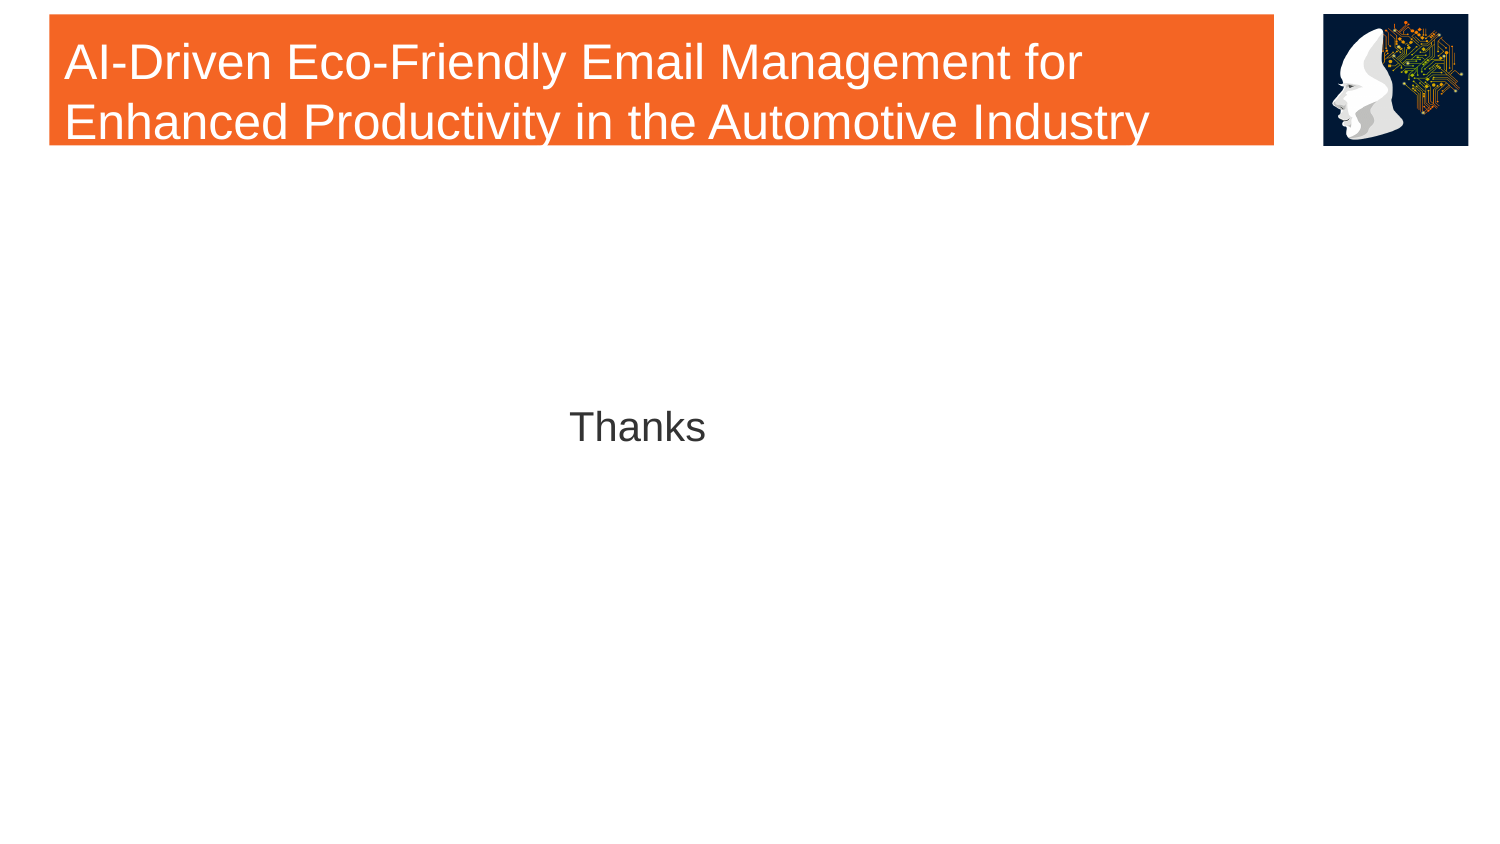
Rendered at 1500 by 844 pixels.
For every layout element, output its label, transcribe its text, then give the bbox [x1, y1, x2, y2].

picture [1323, 14, 1469, 146]
text_box AI-Driven Eco-Friendly Email Management for Enhanced Productivity in the Automotive Industry [49, 14, 1274, 146]
text_box Thanks [554, 389, 786, 458]
